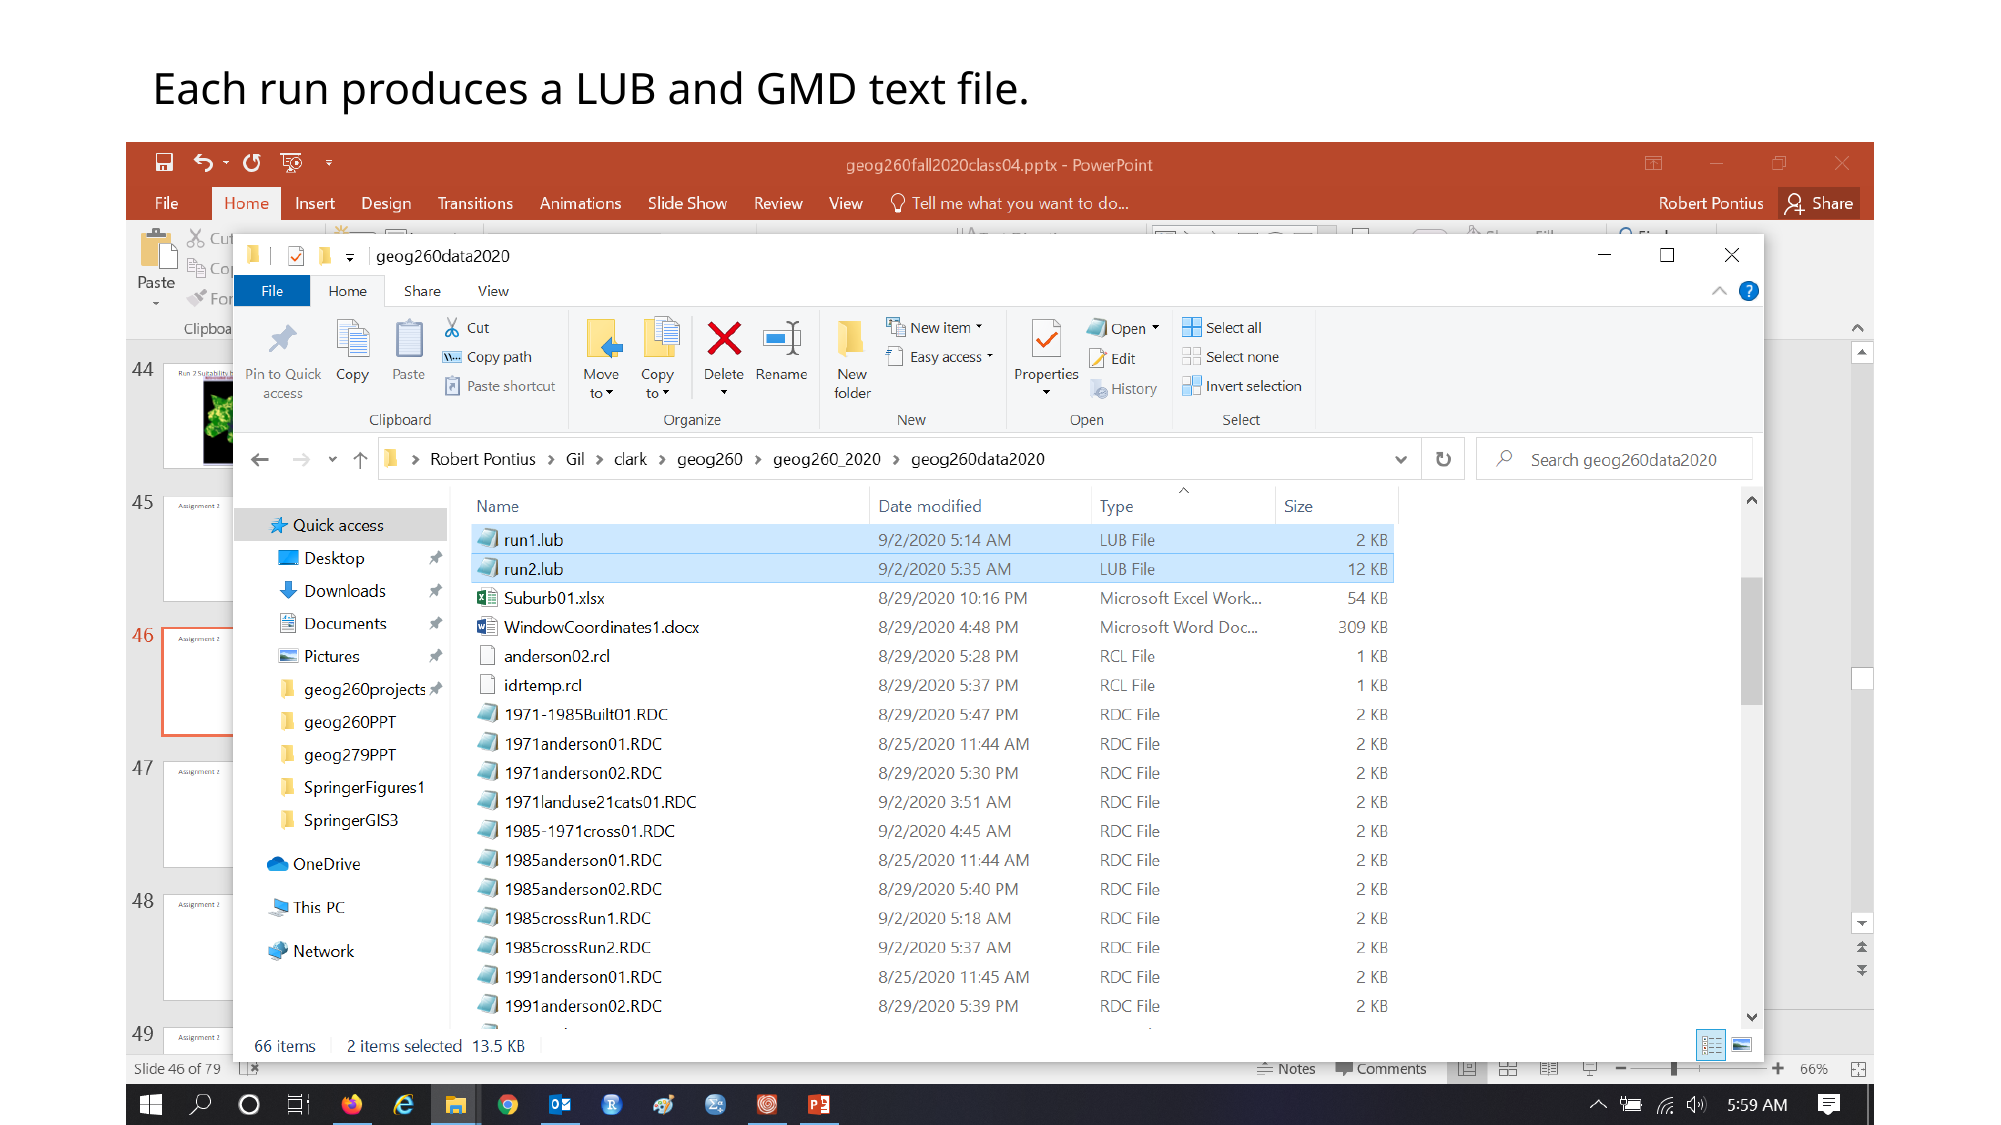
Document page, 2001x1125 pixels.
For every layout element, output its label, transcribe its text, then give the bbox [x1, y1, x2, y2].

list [126, 142, 1874, 1125]
title Each run produces a LUB and GMD text file. [137, 59, 1863, 123]
